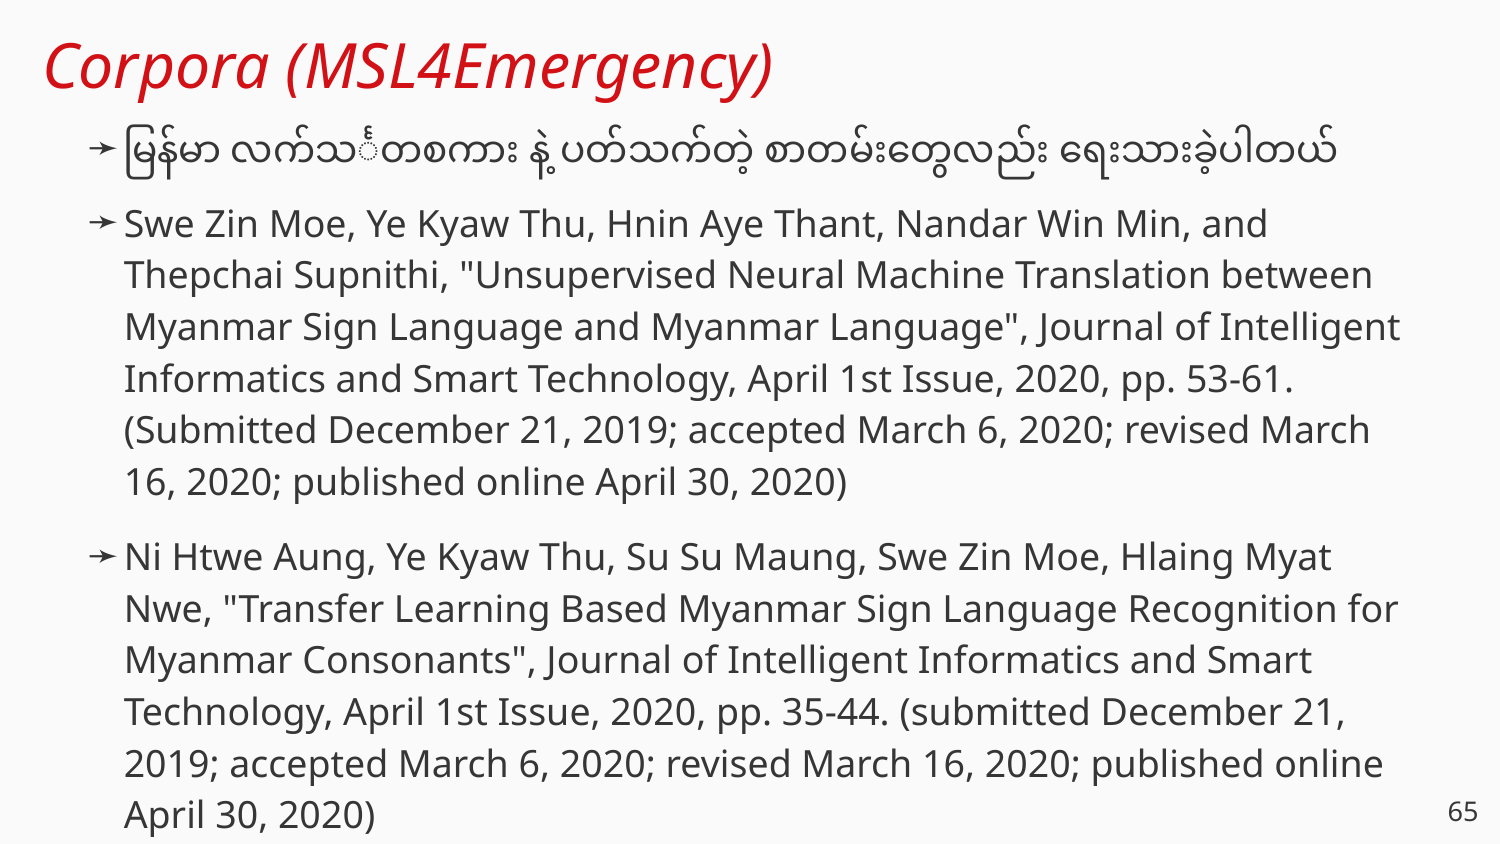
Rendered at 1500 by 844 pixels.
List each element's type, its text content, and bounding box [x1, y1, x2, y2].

list မြန်မာ လက်သင်္ကေတစကား နဲ့ ပတ်သက်တဲ့ စာတမ်းတွေလည်း ရေးသားခဲ့ပါတယ် Swe Zin Moe, Ye Kyaw Thu, Hnin Aye Thant, Nandar Win Min, and Thepchai Supnithi, "Unsupervised Neural Machine Translation between Myanmar Sign Language and Myanmar Language", Journal of Intelligent Informatics and Smart Technology, April 1st Issue, 2020, pp. 53-61. (Submitted December 21, 2019; accepted March 6, 2020; revised March 16, 2020; published online April 30, 2020) Ni Htwe Aung, Ye Kyaw Thu, Su Su Maung, Swe Zin Moe, Hlaing Myat Nwe, "Transfer Learning Based Myanmar Sign Language Recognition for Myanmar Consonants", Journal of Intelligent Informatics and Smart Technology, April 1st Issue, 2020, pp. 35-44. (submitted December 21, 2019; accepted March 6, 2020; revised March 16, 2020; published online April 30, 2020) [71, 103, 1440, 790]
title Corpora (MSL4Emergency) [41, 34, 986, 176]
slide_number ‹#› [1403, 779, 1494, 844]
